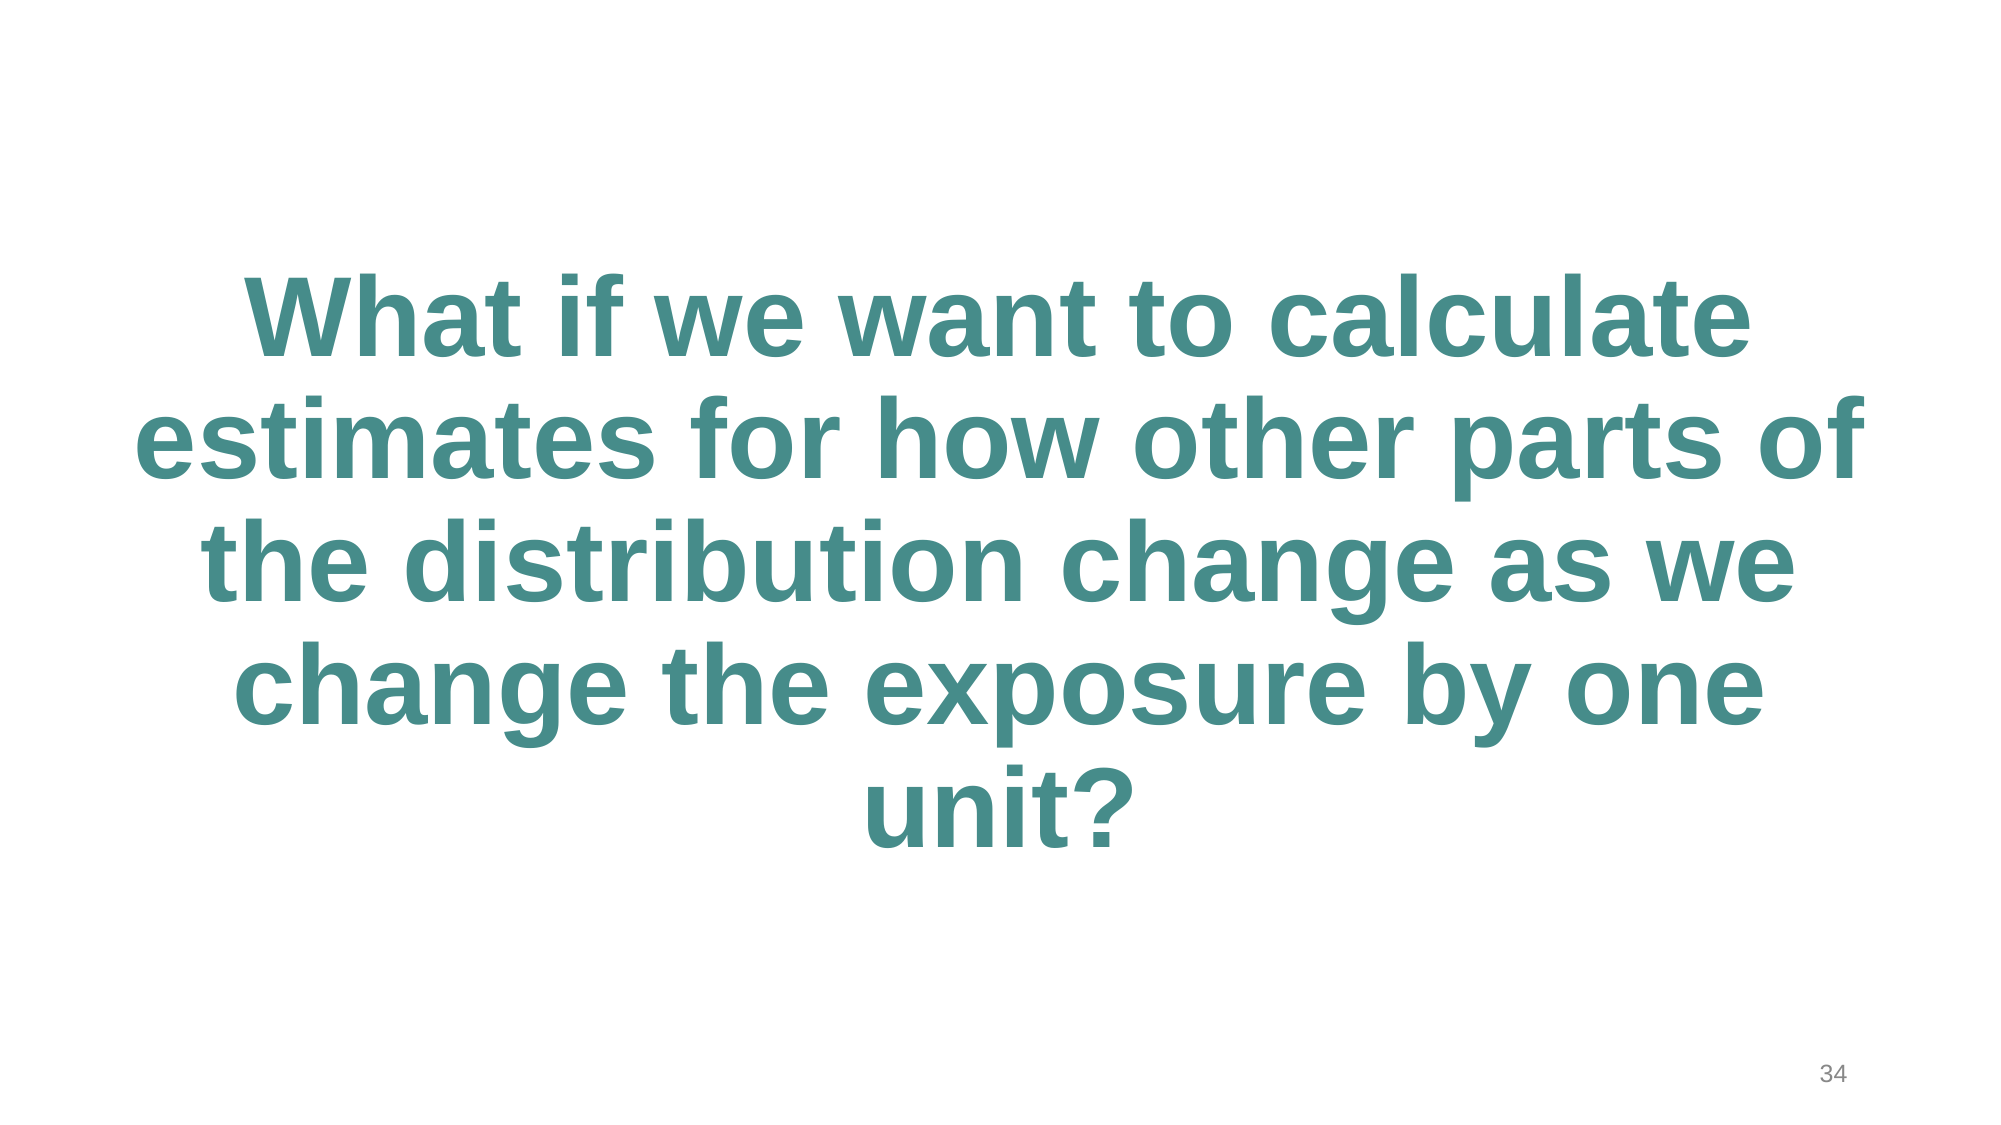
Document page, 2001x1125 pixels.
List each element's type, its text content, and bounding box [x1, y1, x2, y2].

slide_number 34 [1412, 1042, 1863, 1103]
title What if we want to calculate estimates for how other parts of the distribution change as we change the exposure by one unit? [113, 245, 1887, 880]
